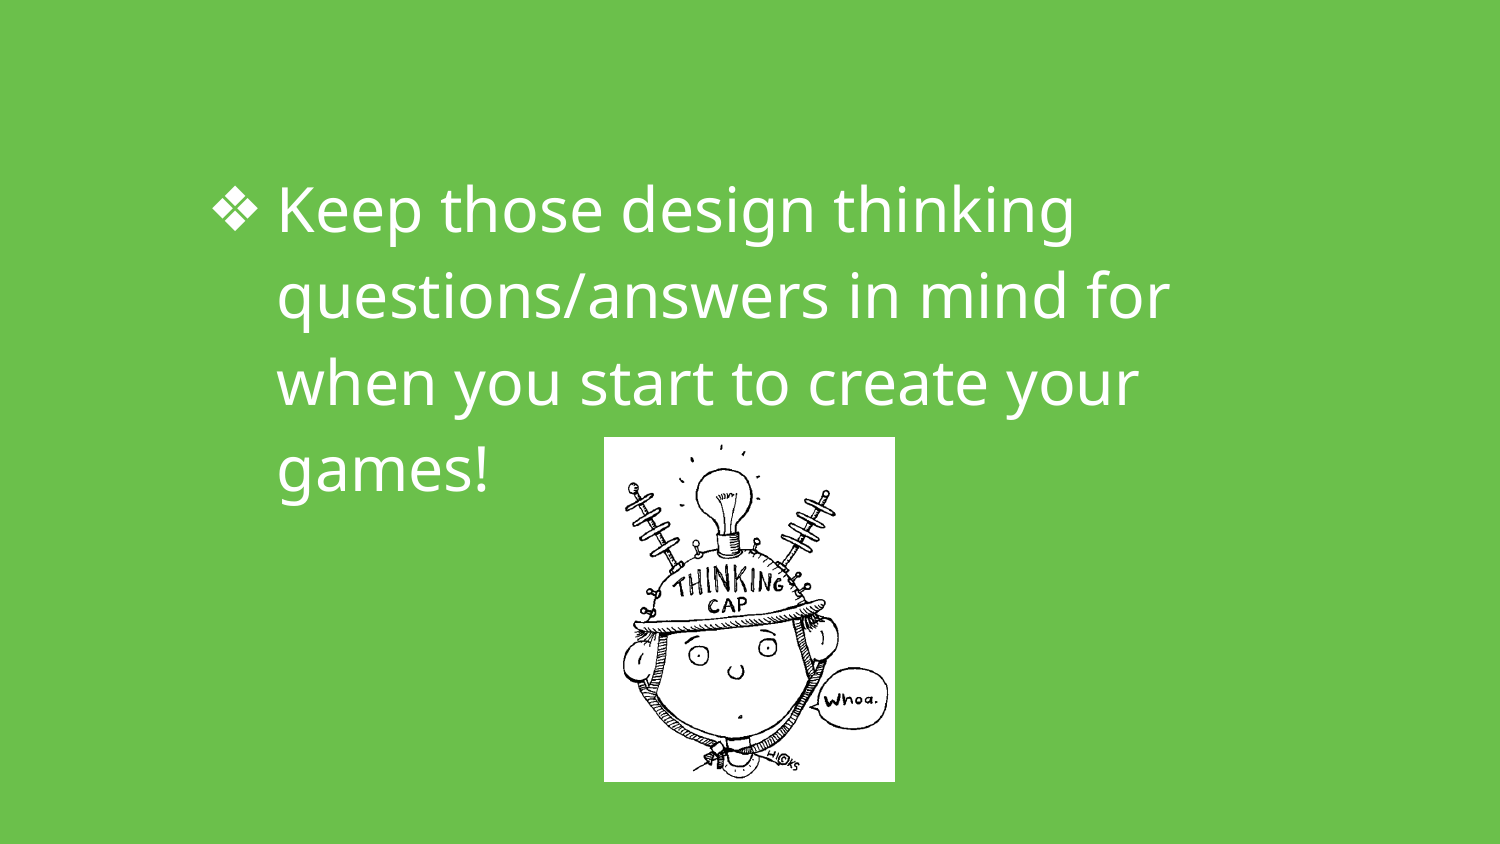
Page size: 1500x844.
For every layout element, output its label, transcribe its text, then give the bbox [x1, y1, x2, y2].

picture [604, 437, 896, 782]
list Keep those design thinking questions/answers in mind for when you start to create your games! [186, 143, 1314, 618]
